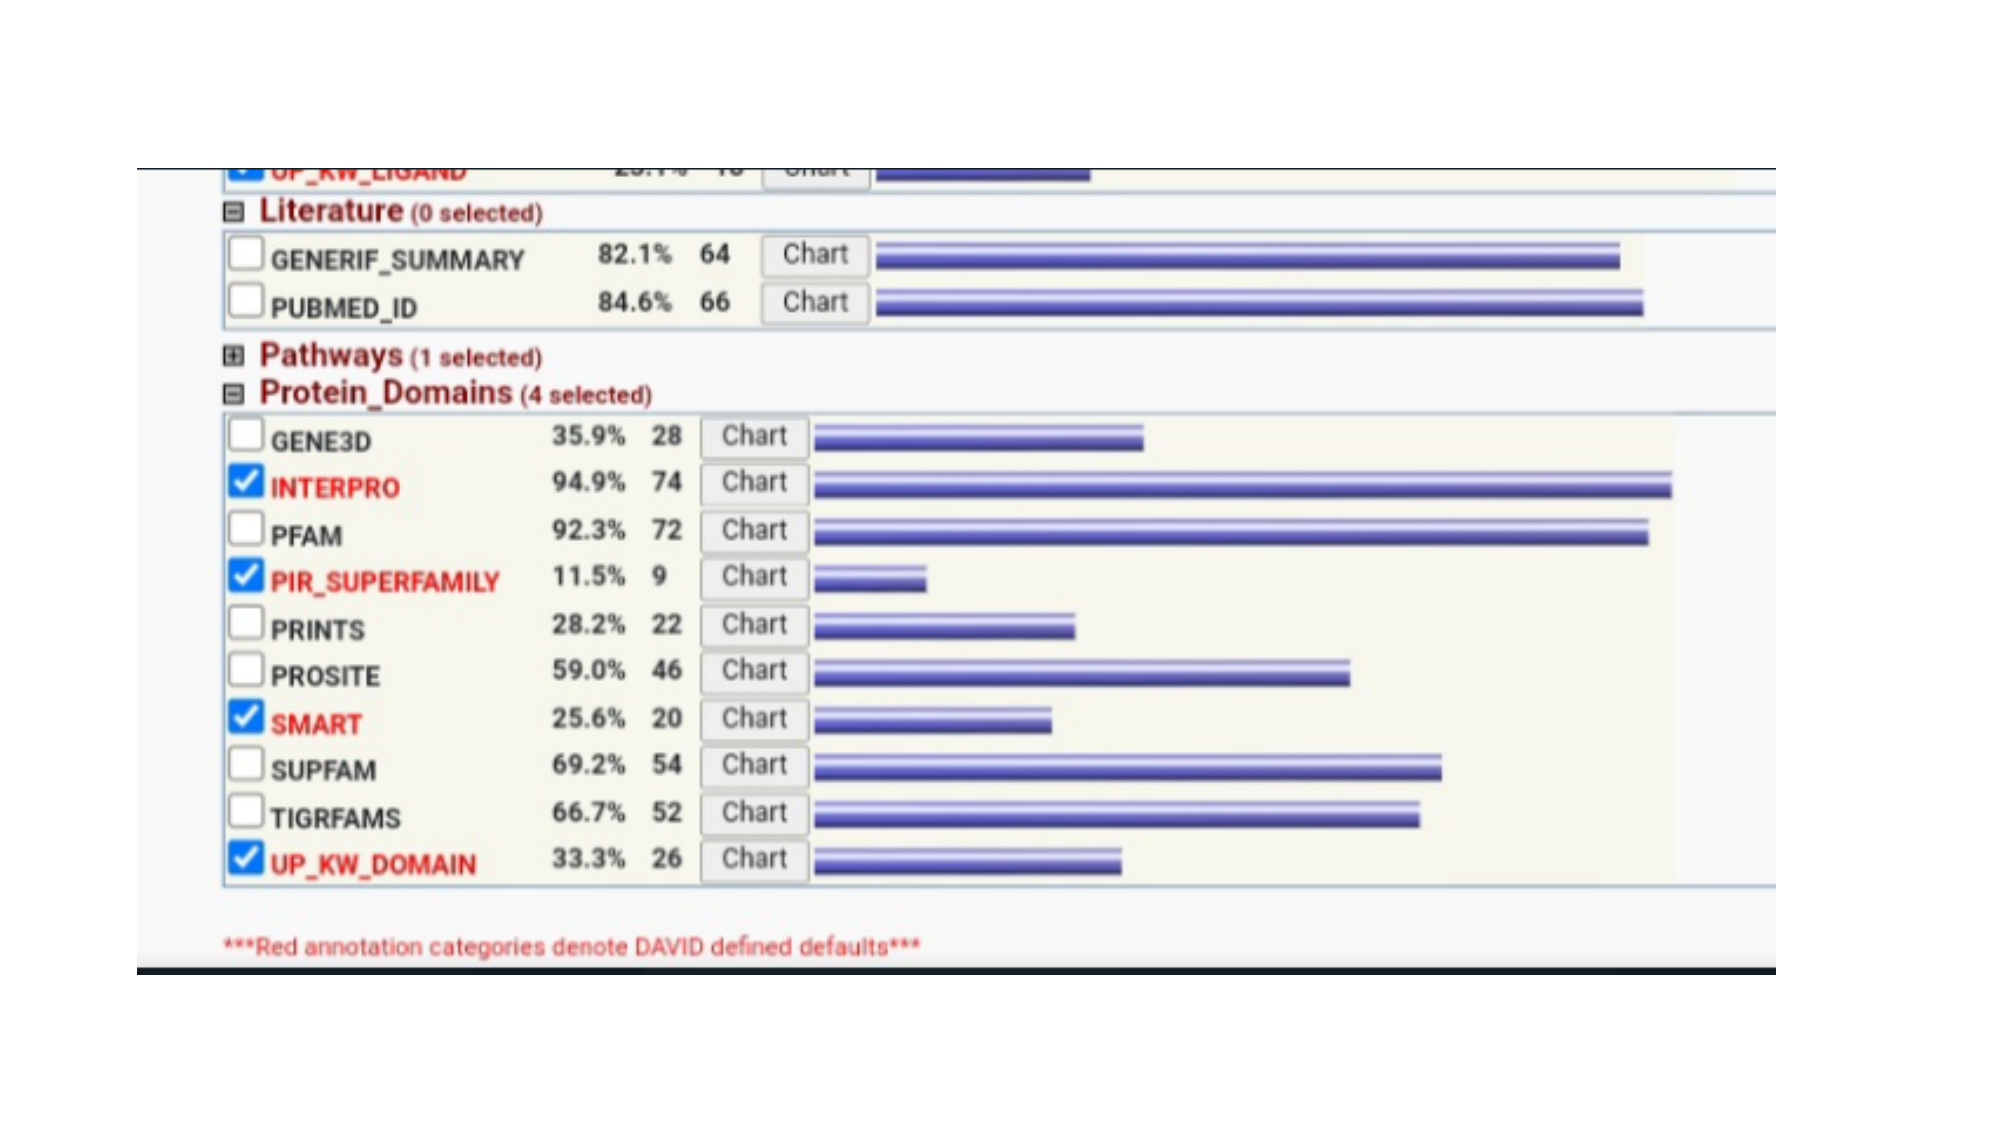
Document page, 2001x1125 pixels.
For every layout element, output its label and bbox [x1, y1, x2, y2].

list [137, 168, 1775, 975]
